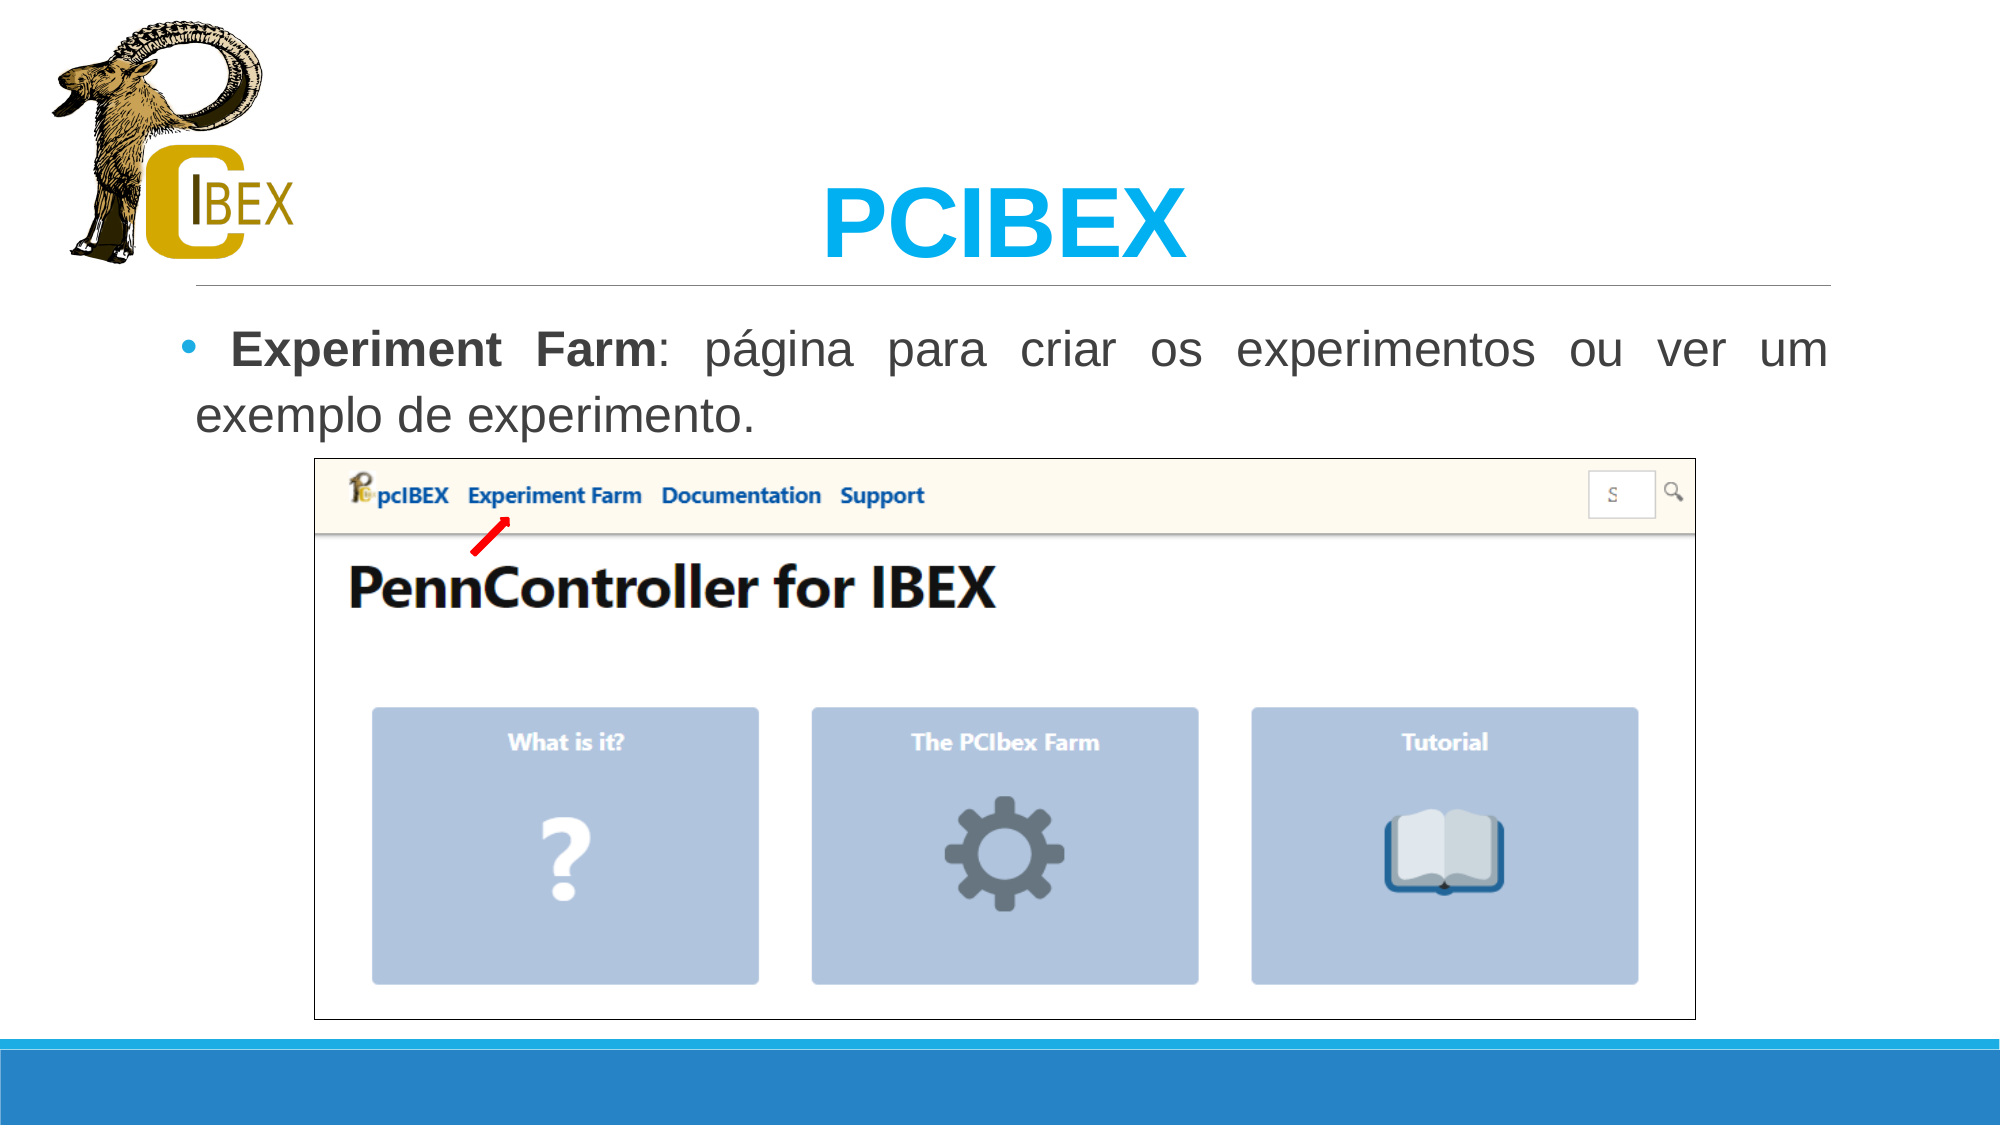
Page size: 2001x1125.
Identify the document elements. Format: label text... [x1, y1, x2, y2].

picture [313, 458, 1696, 1020]
list Experiment Farm: página para criar os experimentos ou ver um exemplo de experimento. [180, 302, 1830, 1002]
picture [43, 2, 299, 276]
title PCIBEX [180, 47, 1830, 285]
